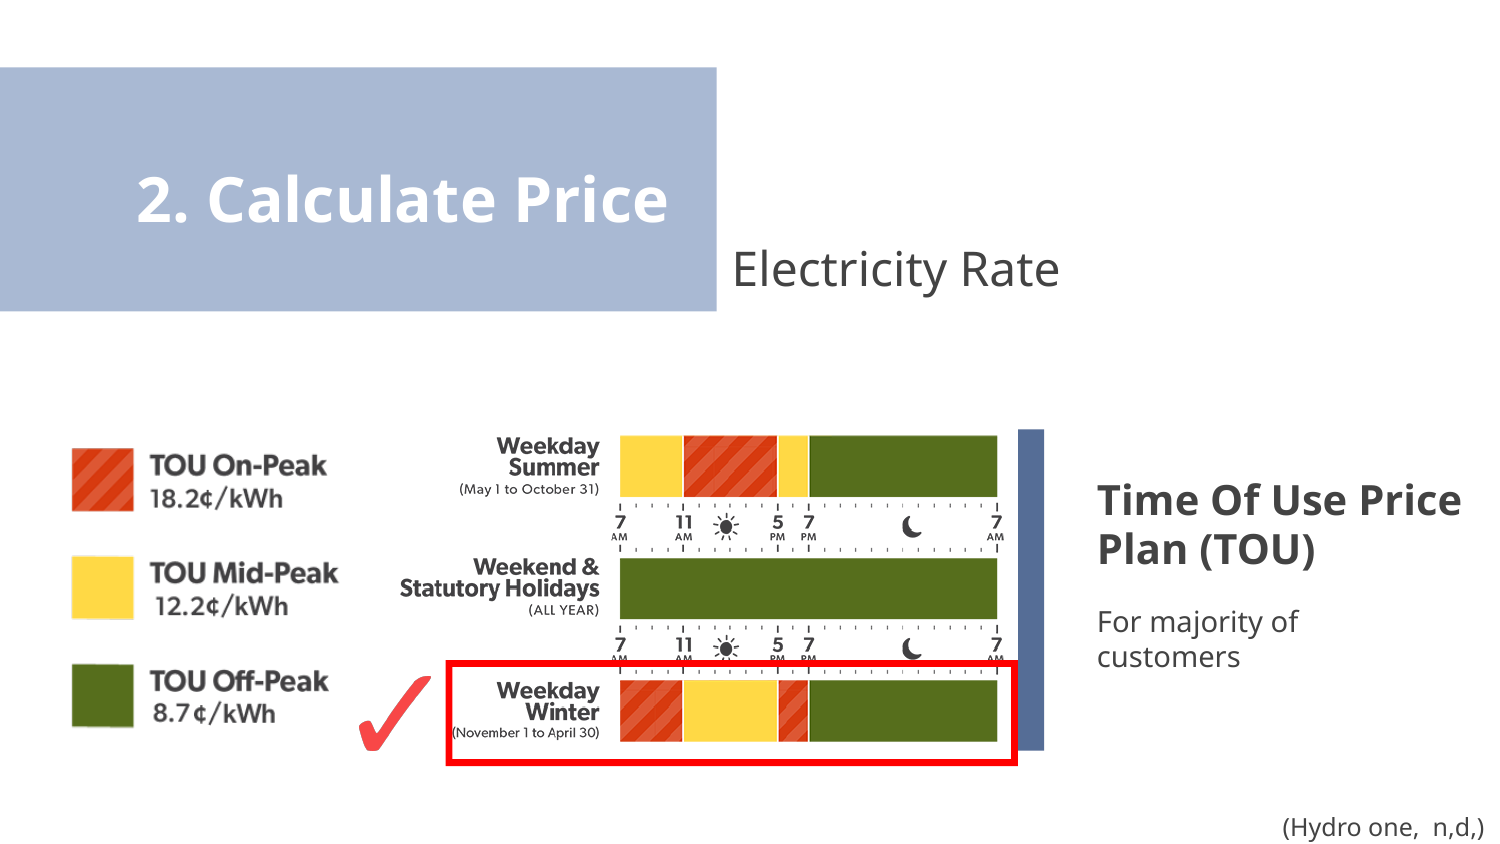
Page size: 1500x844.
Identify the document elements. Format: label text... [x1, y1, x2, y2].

picture [359, 675, 431, 751]
text_box Electricity Rate [716, 205, 1267, 312]
text_box [1023, 429, 1045, 751]
title Time Of Use Price Plan (TOU) [1081, 525, 1500, 589]
text_box [0, 67, 717, 312]
text_box (Hydro one, n,d,) [349, 796, 1500, 844]
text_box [56, 413, 1019, 767]
text_box 2. Calculate Price [121, 133, 695, 250]
text_box For majority of customers [1081, 588, 1432, 751]
